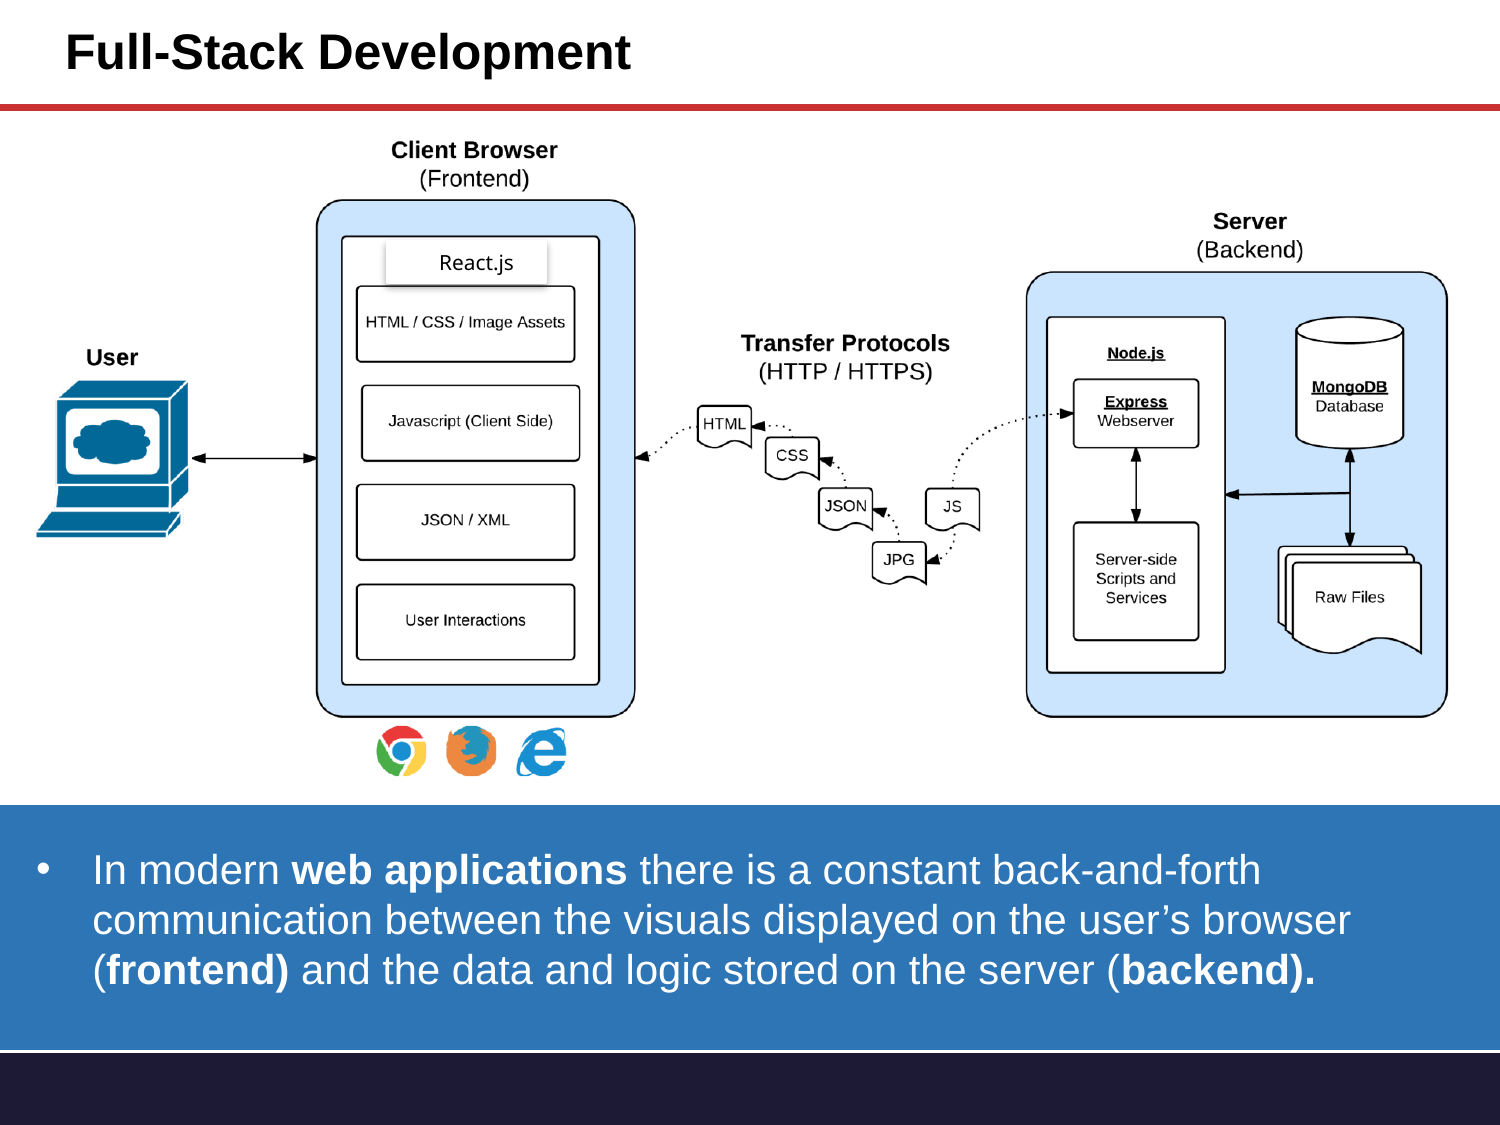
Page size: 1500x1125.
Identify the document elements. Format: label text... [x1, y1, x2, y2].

title Full-Stack Development [50, 0, 948, 108]
picture [15, 114, 1484, 806]
text_box In modern web applications there is a constant back-and-forth communication between the visuals displayed on the user’s browser (frontend) and the data and logic stored on the server (backend). [28, 835, 1472, 1001]
text_box [0, 805, 1500, 1050]
